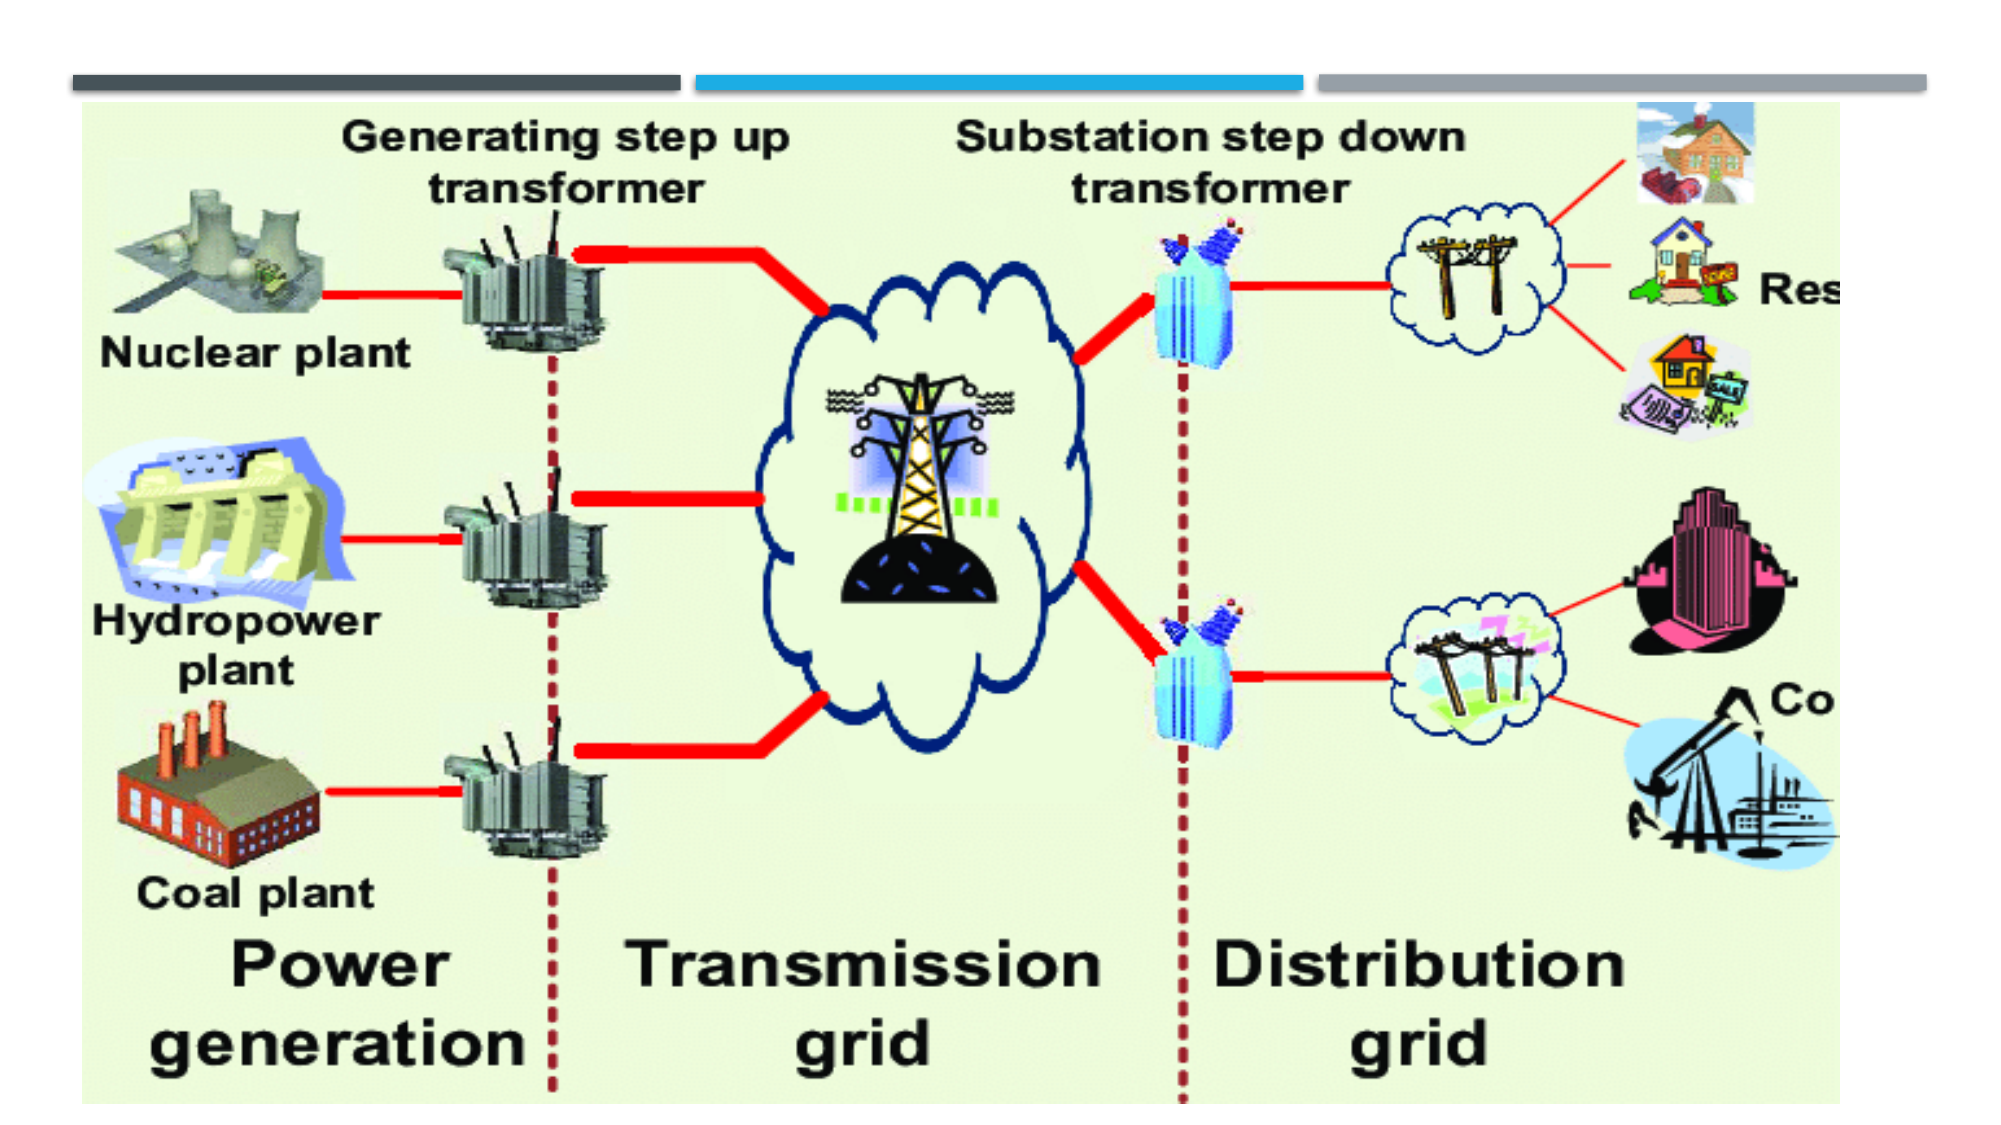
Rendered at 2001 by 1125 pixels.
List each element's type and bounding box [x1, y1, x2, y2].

picture [82, 102, 1840, 1104]
